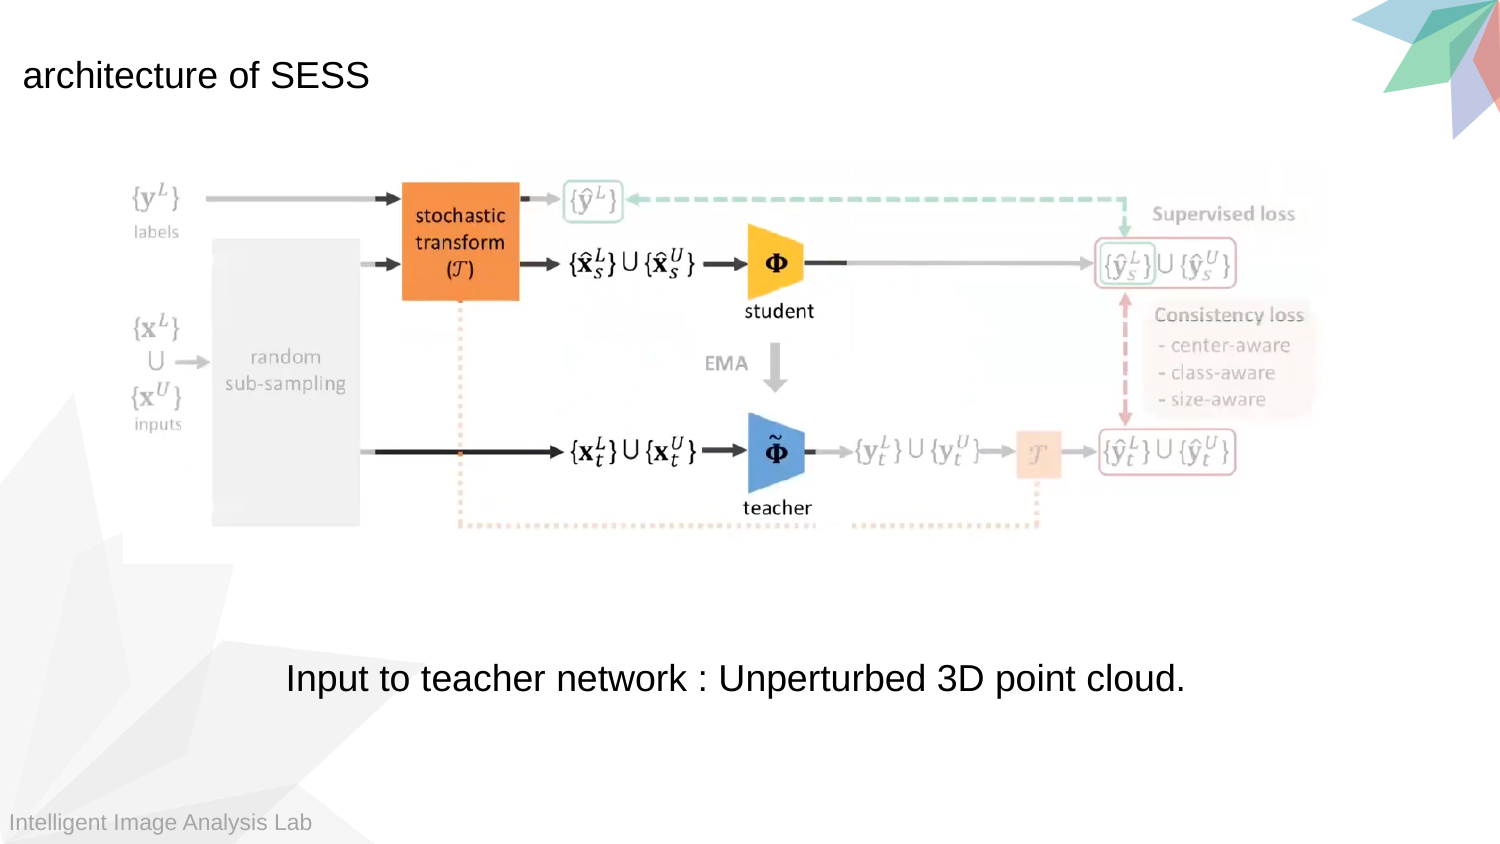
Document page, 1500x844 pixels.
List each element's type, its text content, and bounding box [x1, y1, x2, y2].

text_box Input to teacher network : Unperturbed 3D point cloud. [270, 646, 1202, 706]
picture [0, 0, 1500, 844]
text_box architecture of SESS [7, 43, 386, 104]
